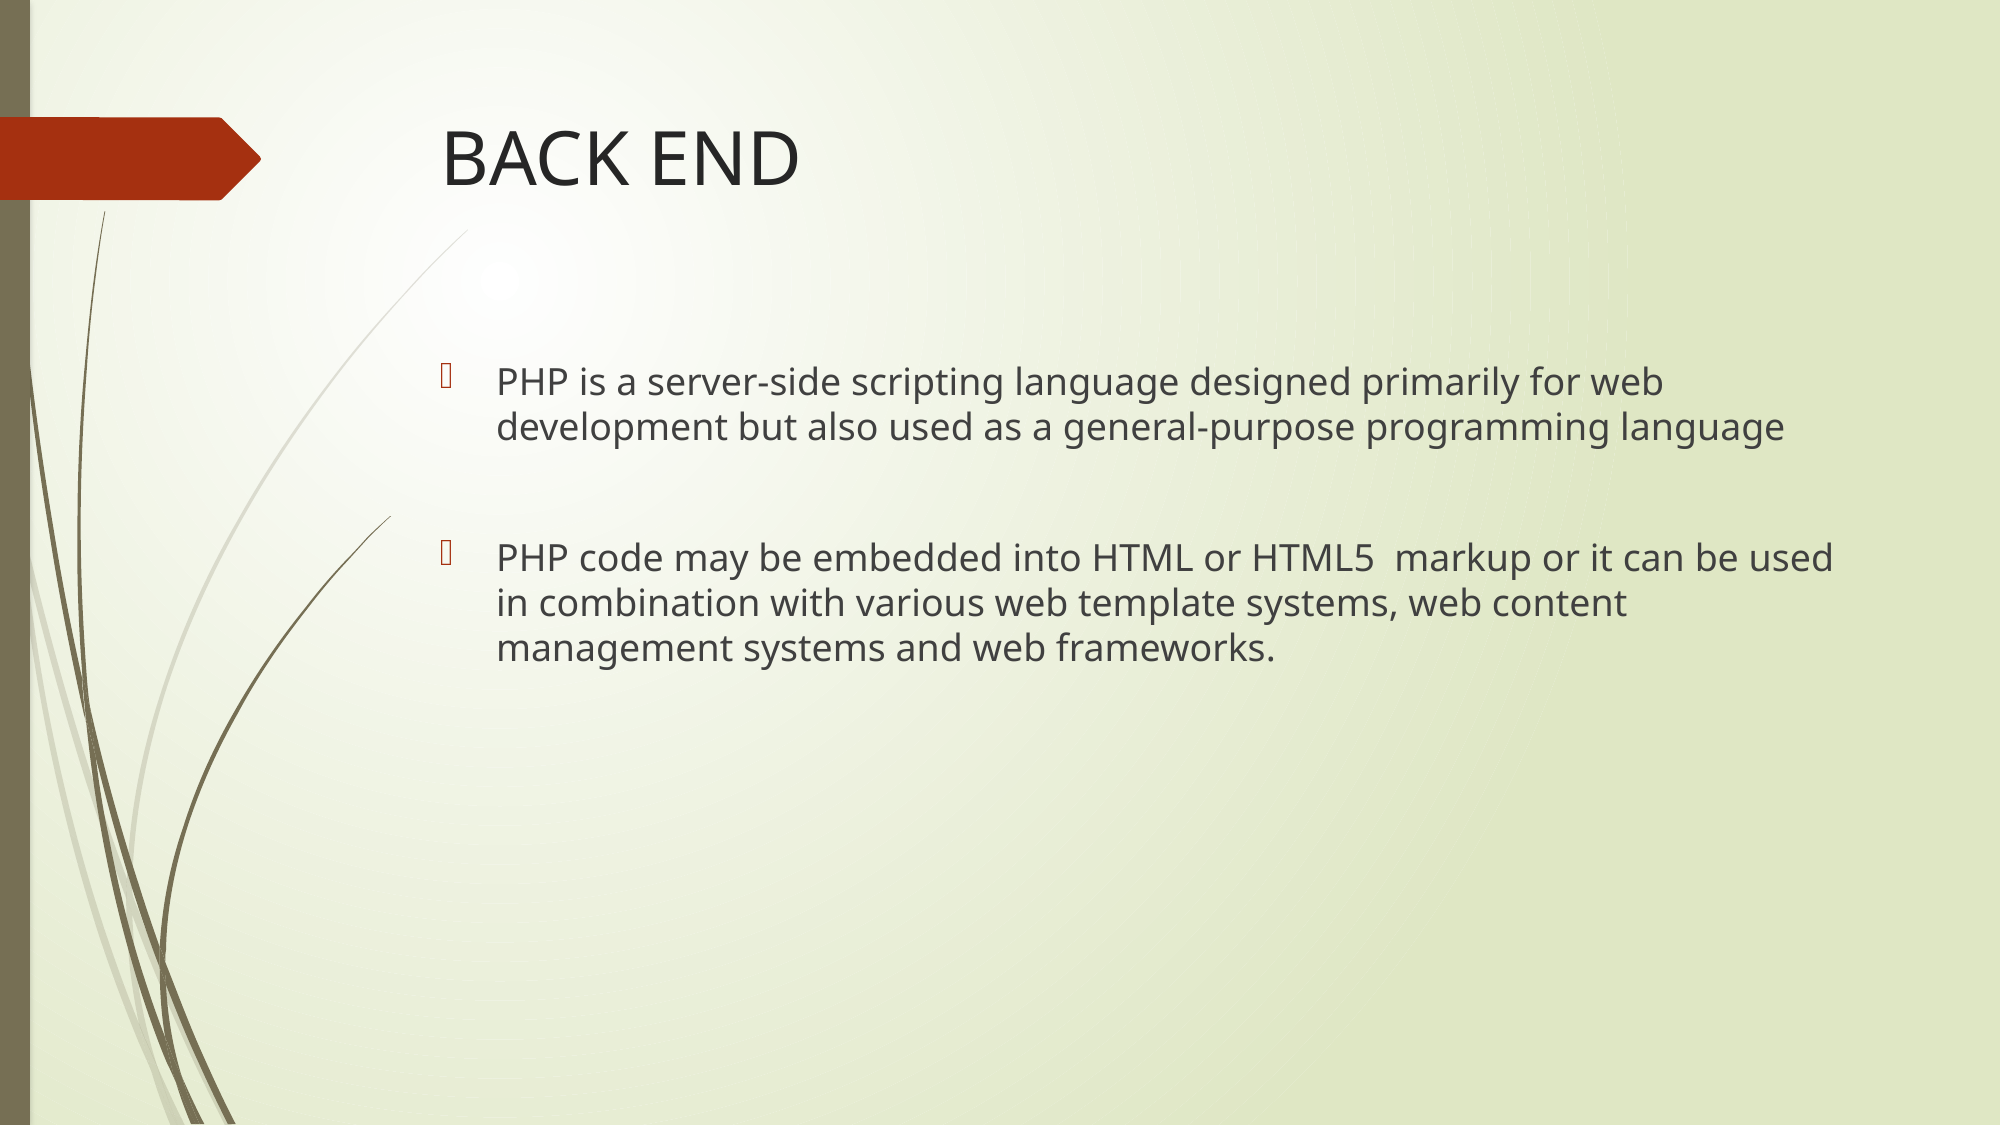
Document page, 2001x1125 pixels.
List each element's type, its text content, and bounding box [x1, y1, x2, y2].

title BACK END [425, 102, 1888, 313]
list PHP is a server-side scripting language designed primarily for web development but also used as a general-purpose programming language PHP code may be embedded into HTML or HTML5 markup or it can be used in combination with various web template systems, web content management systems and web frameworks. [424, 350, 1888, 970]
